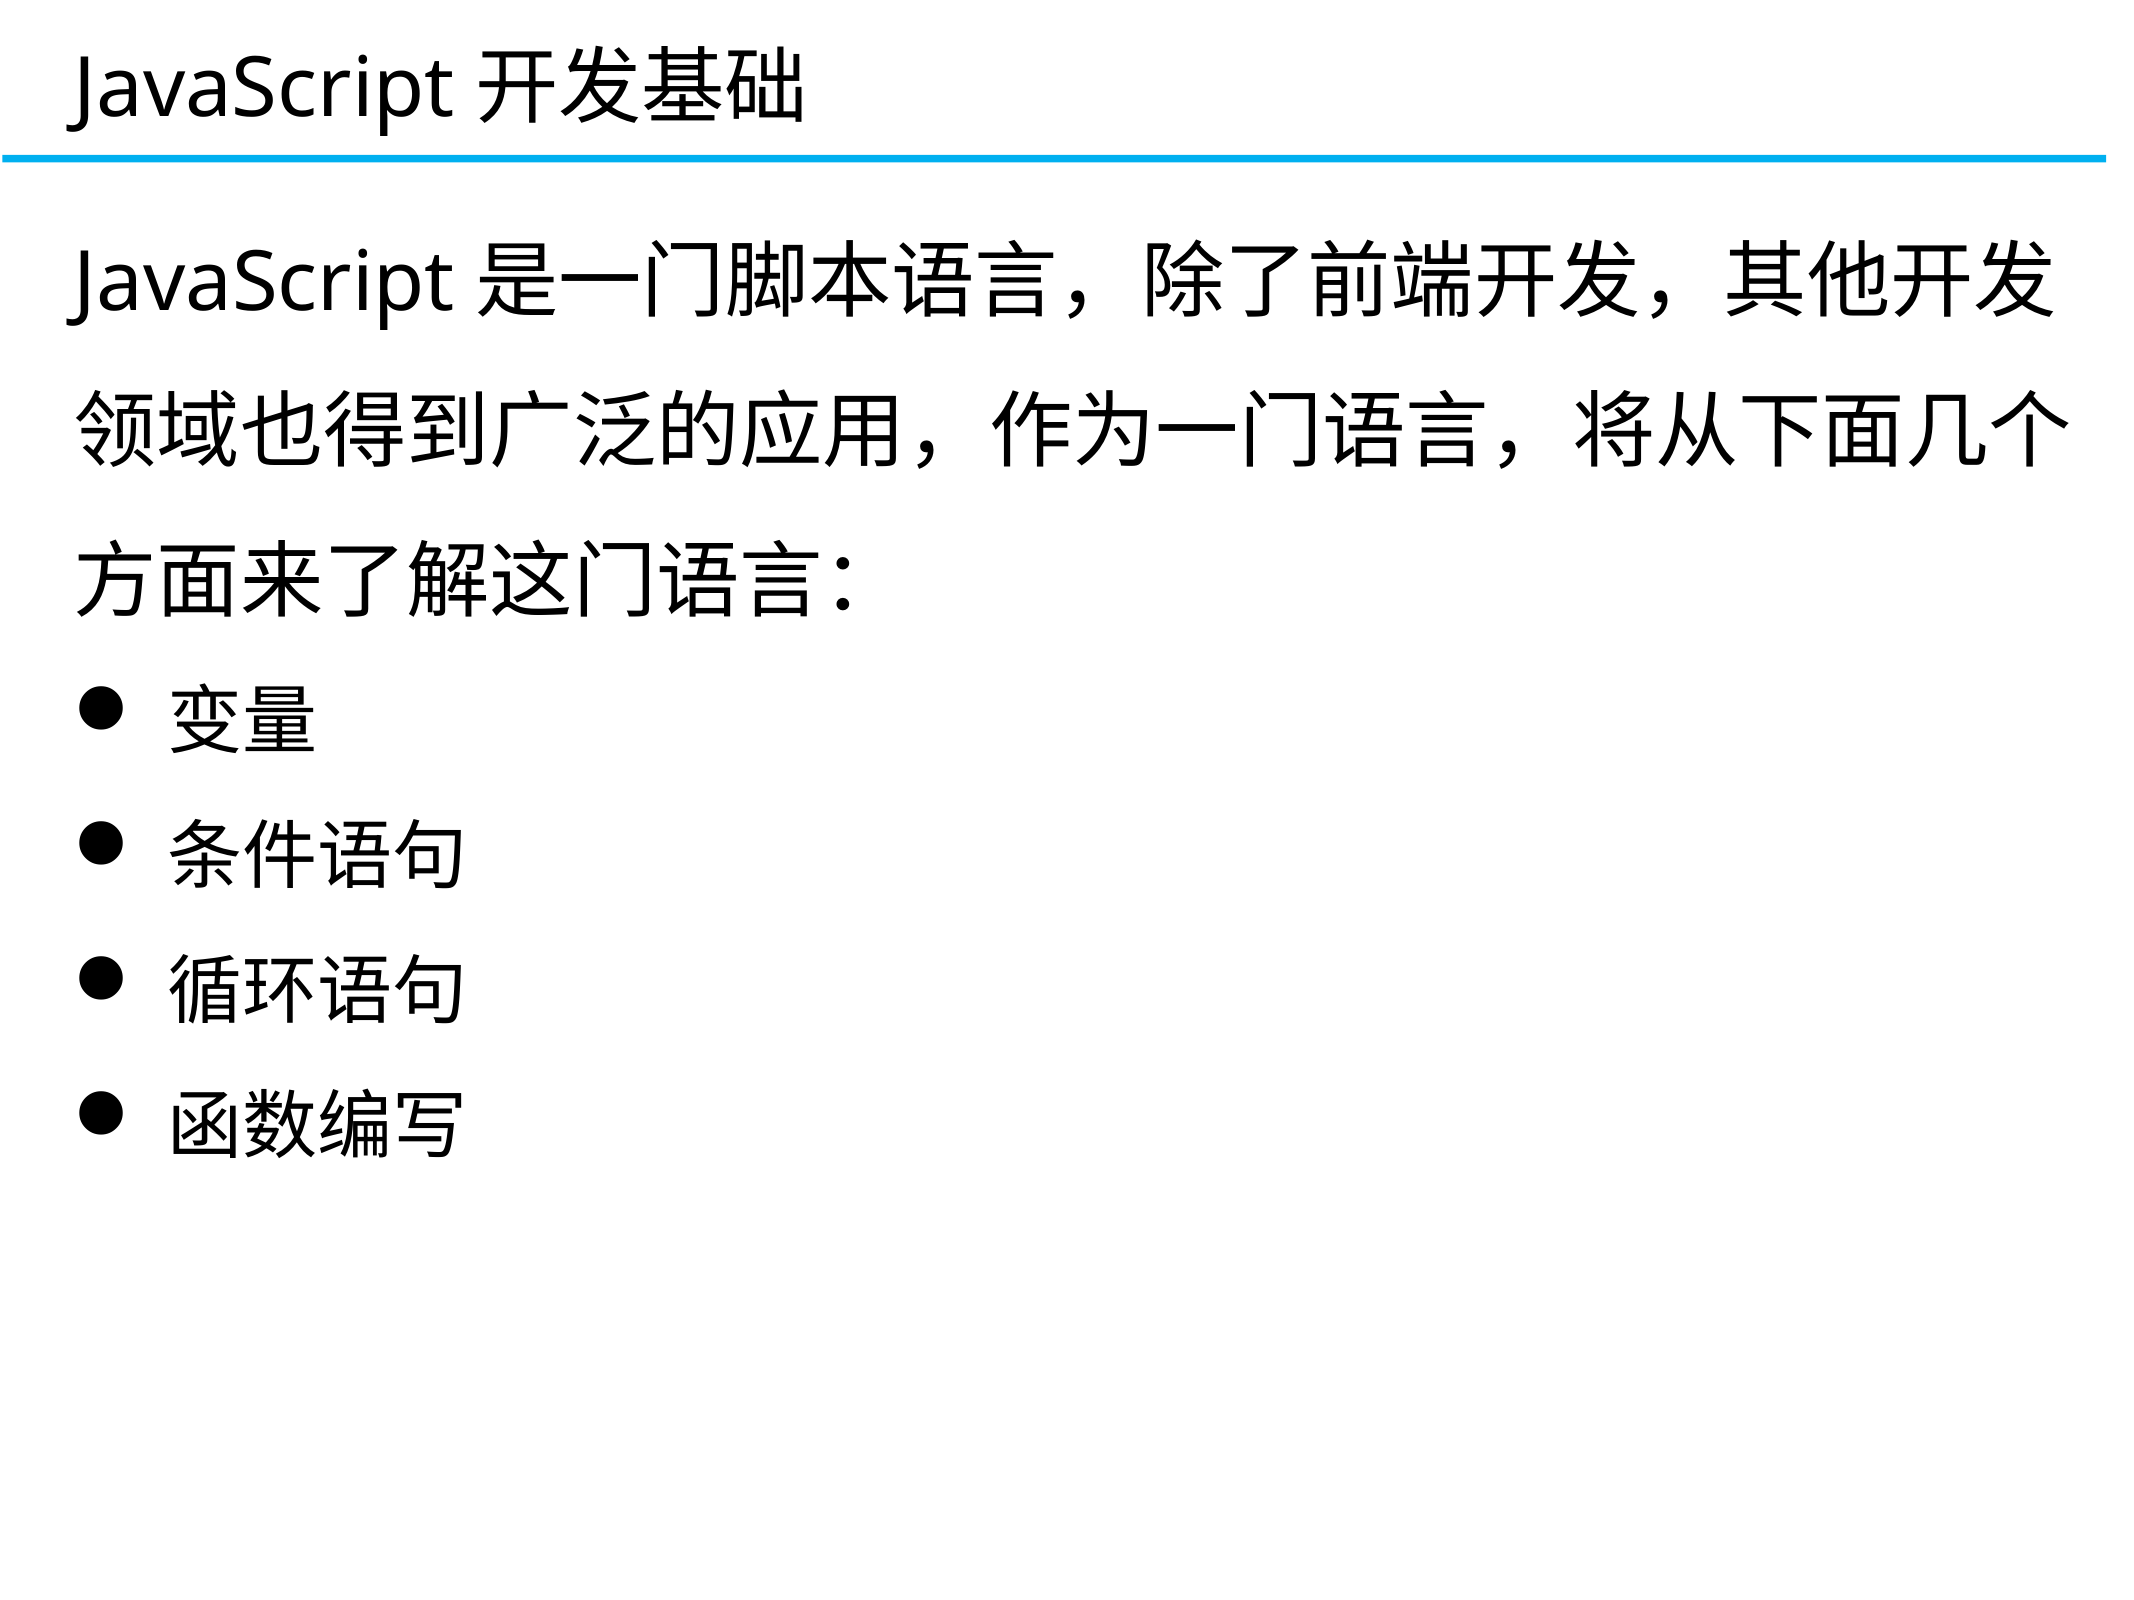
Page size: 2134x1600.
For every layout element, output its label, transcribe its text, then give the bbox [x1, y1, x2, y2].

text_box JavaScript开发基础 [58, 25, 1763, 148]
text_box [2, 154, 2107, 163]
text_box JavaScript是一门脚本语言，除了前端开发，其他开发领域也得到广泛的应用，作为一门语言，将从下面几个方面来了解这门语言： 变量 条件语句 循环语句 函数编写 [58, 169, 2107, 1175]
